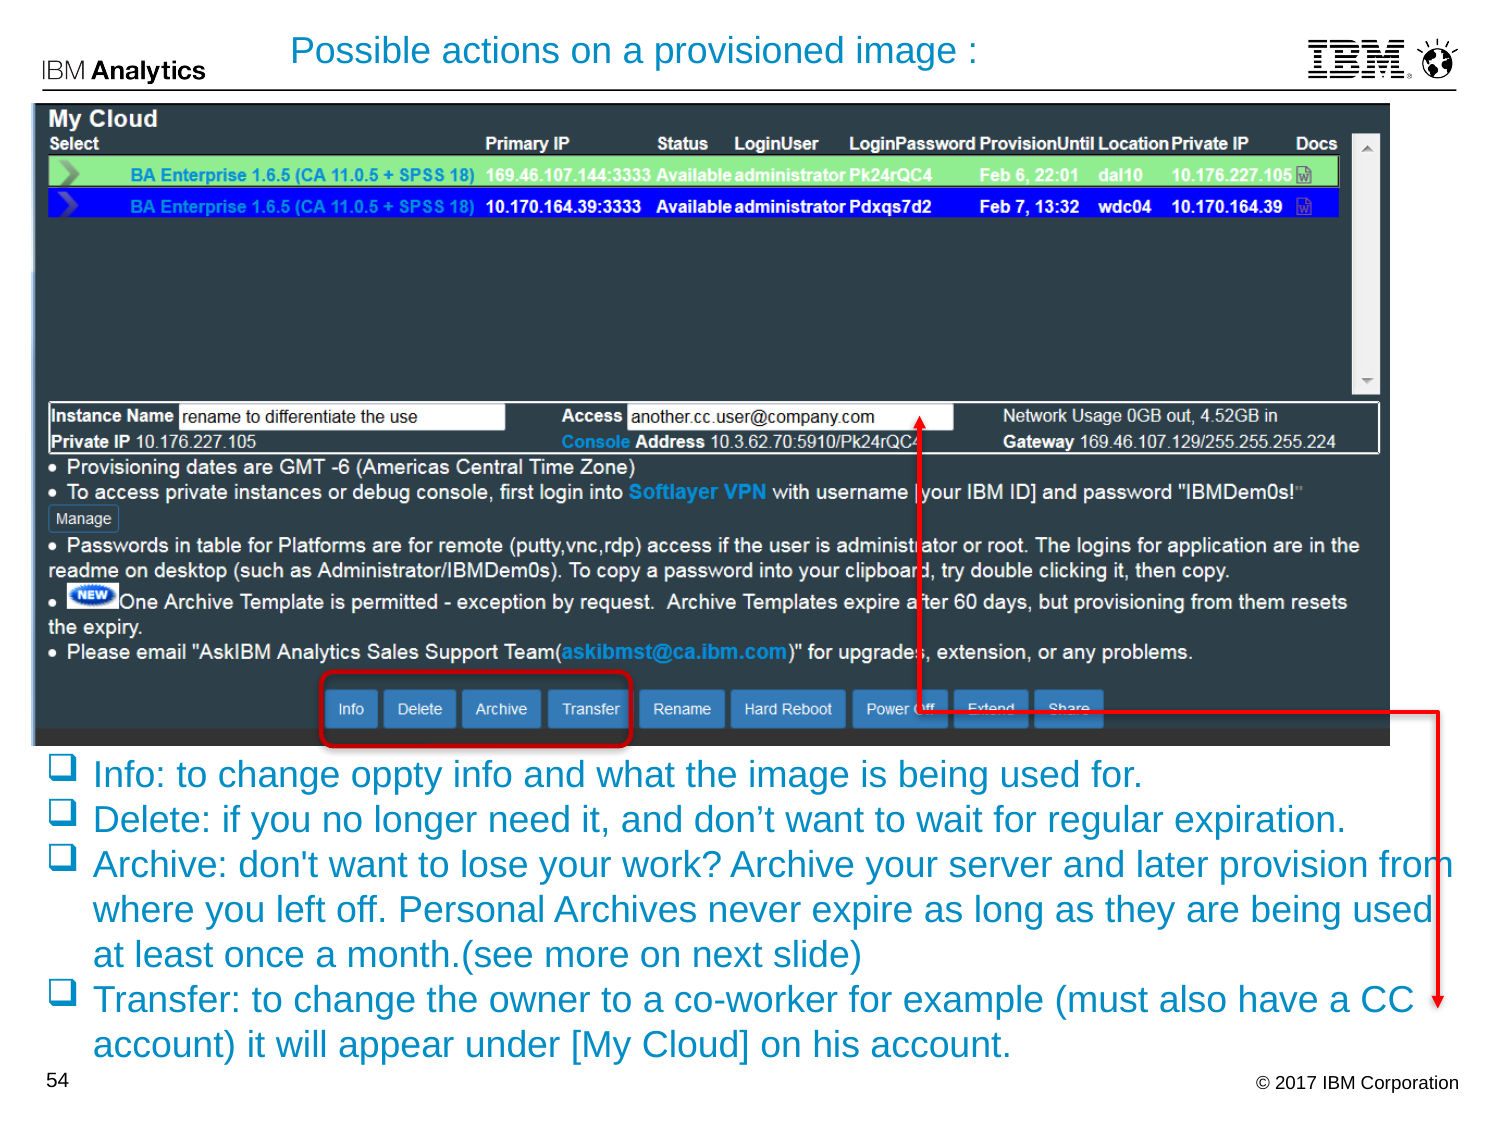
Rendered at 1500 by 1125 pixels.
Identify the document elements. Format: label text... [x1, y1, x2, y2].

picture [31, 103, 1390, 747]
picture [24, 42, 224, 99]
text_box Possible actions on a provisioned image : [275, 18, 994, 79]
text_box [882, 452, 1476, 972]
text_box Info: to change oppty info and what the image is being used for. Delete: if you no longer need it, and don’t want to wait for regular expiration. Archive: don't want to lose your work? Archive your server and later provision from where you left off. Personal Archives never expire as long as they are being used at least once a month.(see more on next slide) Transfer: to change the owner to a co-worker for example (must also have a CC account) it will appear under [My Cloud] on his account. [31, 754, 1475, 1073]
picture [1294, 24, 1469, 91]
